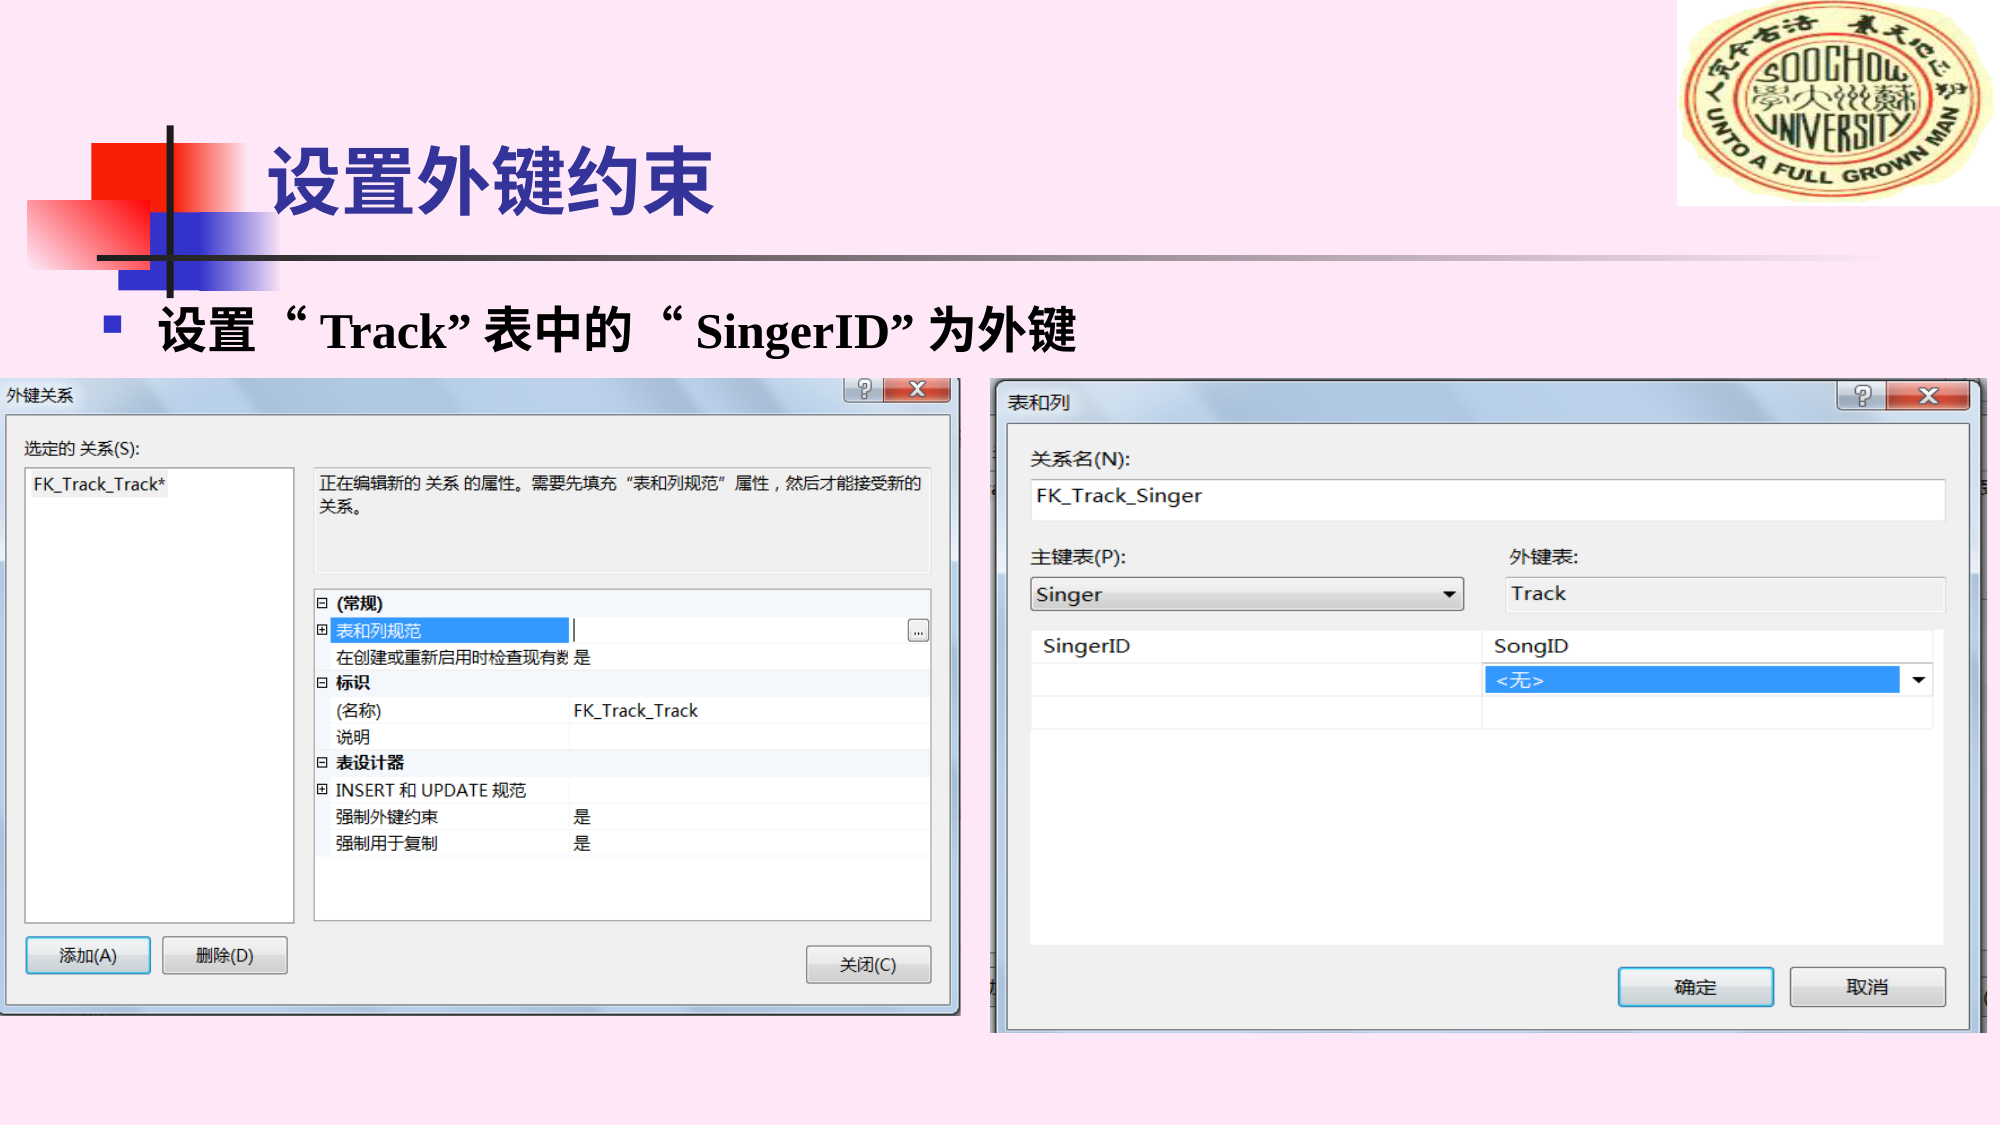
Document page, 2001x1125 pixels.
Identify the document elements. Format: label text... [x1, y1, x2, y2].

picture [0, 377, 961, 1016]
picture [989, 377, 1988, 1033]
title 设置外键约束 [251, 101, 1957, 232]
picture [1677, 0, 2000, 206]
list 设置“Track”表中的“SingerID”为外键 [86, 290, 1961, 382]
